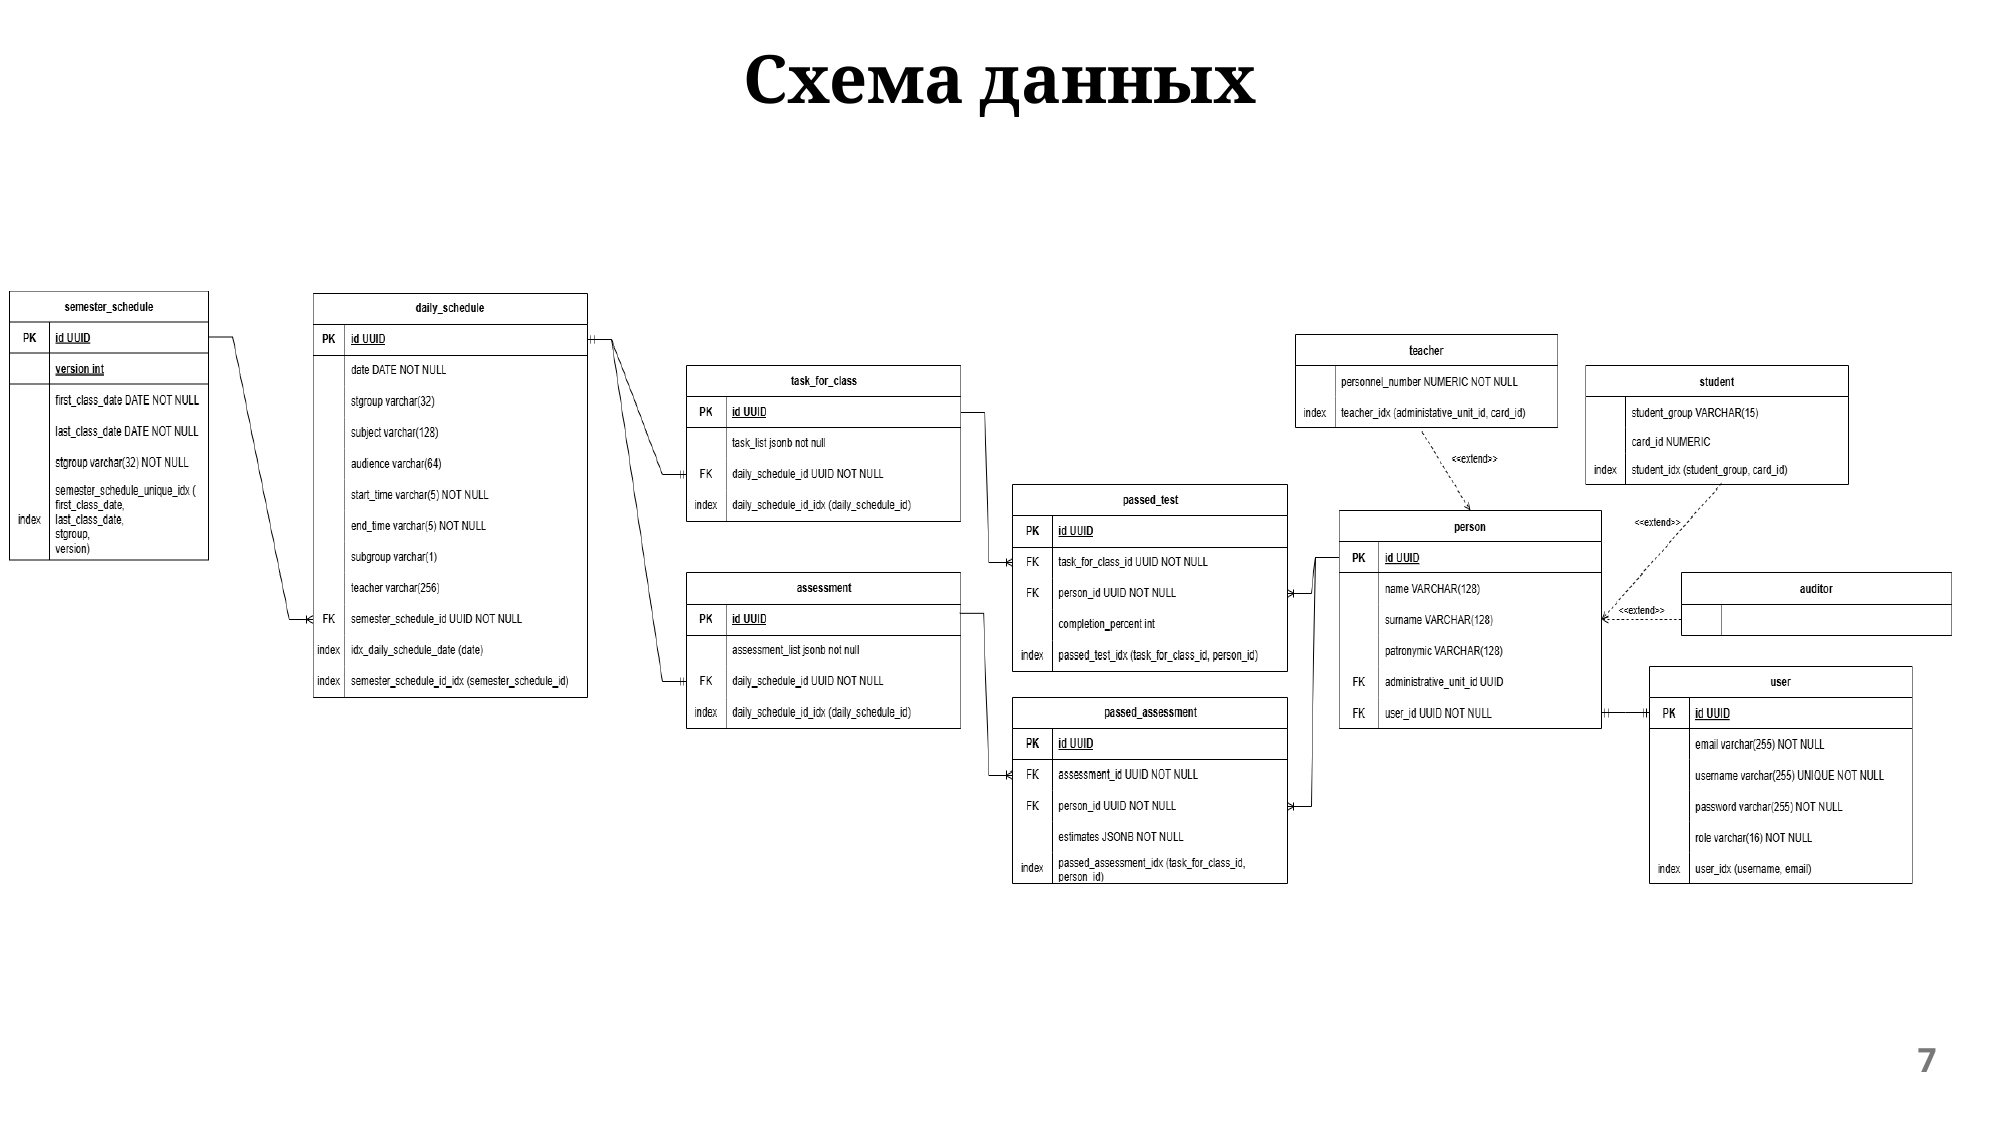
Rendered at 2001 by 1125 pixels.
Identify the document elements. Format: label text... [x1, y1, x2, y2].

text_box Схема данных [147, 29, 1853, 124]
picture [9, 290, 1952, 886]
slide_number 7 [1484, 1031, 1952, 1092]
